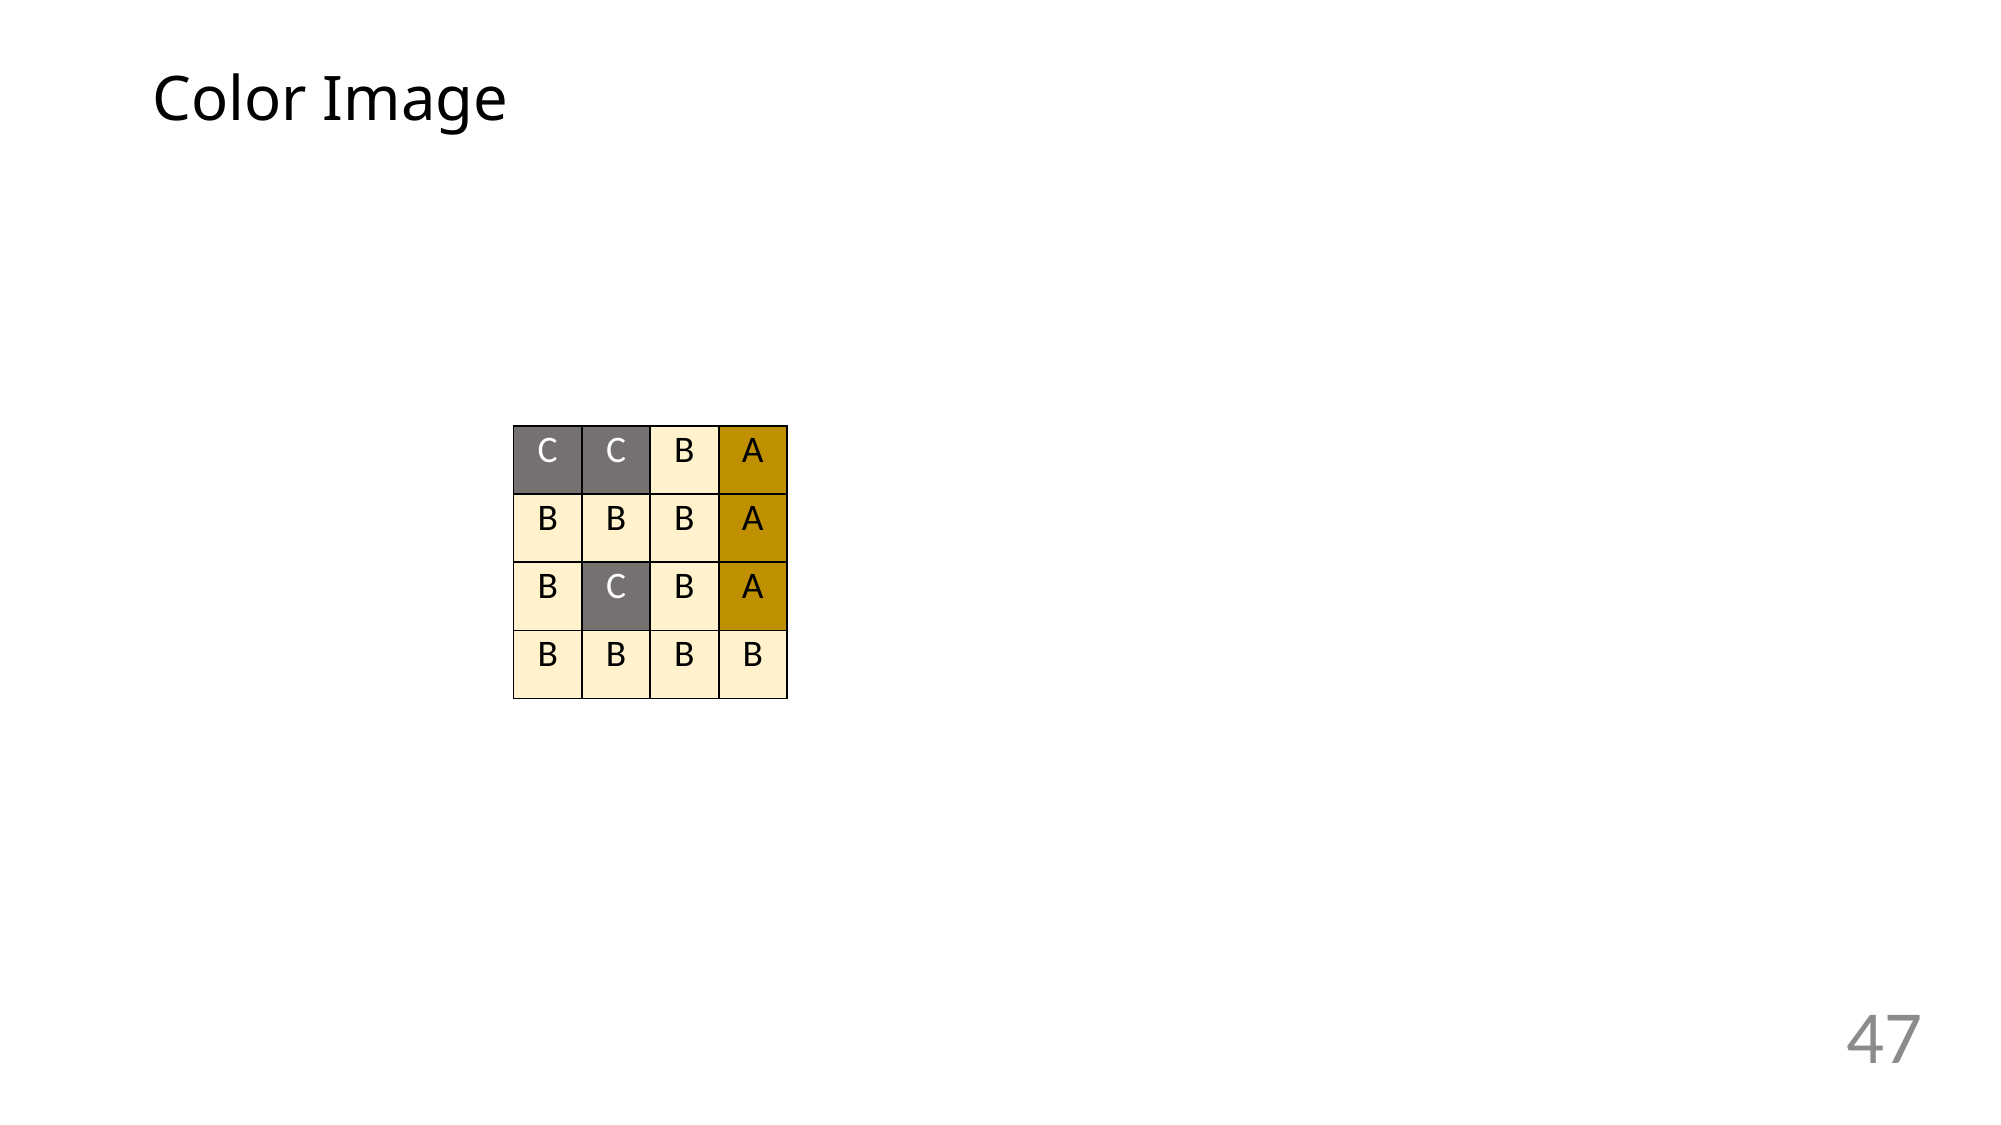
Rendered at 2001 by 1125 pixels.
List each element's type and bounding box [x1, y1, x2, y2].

table_cell [651, 631, 718, 698]
table_cell [720, 495, 786, 561]
table_cell [514, 631, 581, 698]
table_cell [651, 495, 718, 561]
table_cell [651, 563, 718, 630]
table_header [651, 427, 718, 493]
table_header [720, 427, 786, 493]
table_cell [720, 563, 786, 630]
table_cell [514, 563, 581, 630]
slide_number [1750, 969, 1938, 1099]
table_cell [514, 495, 581, 561]
table_cell [583, 563, 649, 630]
table_cell [583, 631, 649, 698]
table_cell [583, 495, 649, 561]
title [137, 59, 1863, 142]
table_cell [720, 631, 786, 698]
table_header [514, 427, 581, 493]
table_header [583, 427, 649, 493]
